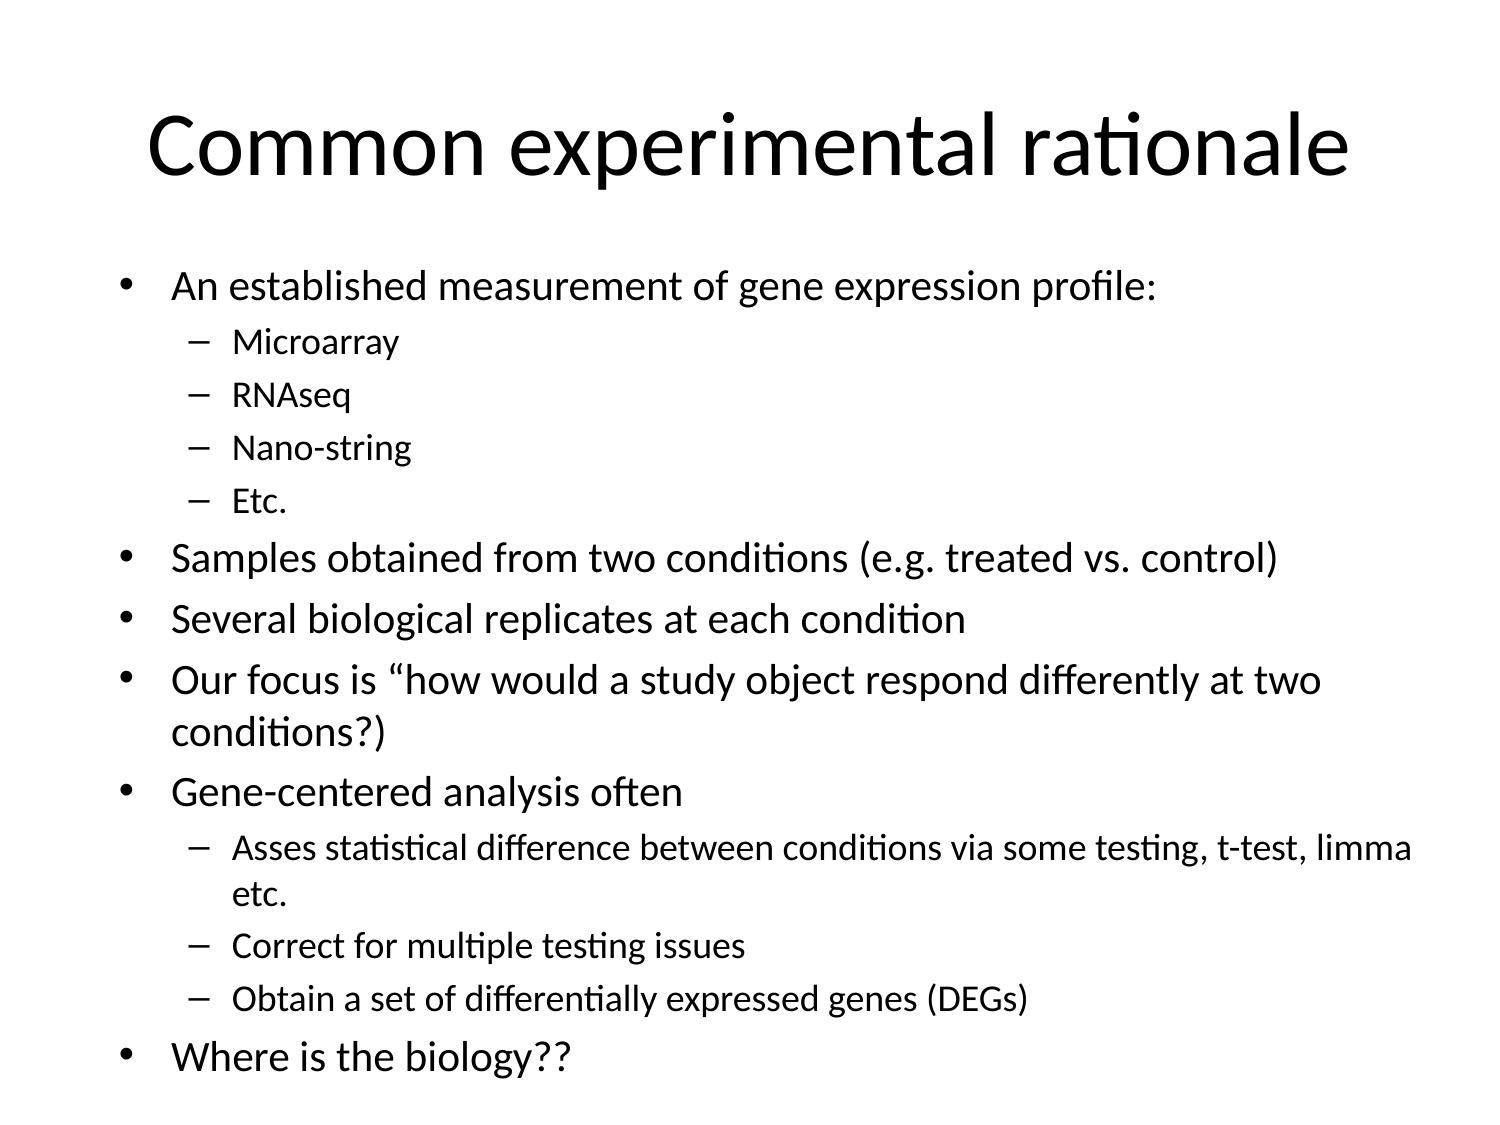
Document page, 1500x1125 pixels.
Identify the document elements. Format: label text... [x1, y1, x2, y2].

list An established measurement of gene expression profile: Microarray RNAseq Nano-string Etc. Samples obtained from two conditions (e.g. treated vs. control) Several biological replicates at each condition Our focus is “how would a study object respond differently at two conditions?) Gene-centered analysis often Asses statistical difference between conditions via some testing, t-test, limma etc. Correct for multiple testing issues Obtain a set of differentially expressed genes (DEGs) Where is the biology?? [103, 249, 1463, 1090]
title Common experimental rationale [75, 45, 1425, 233]
